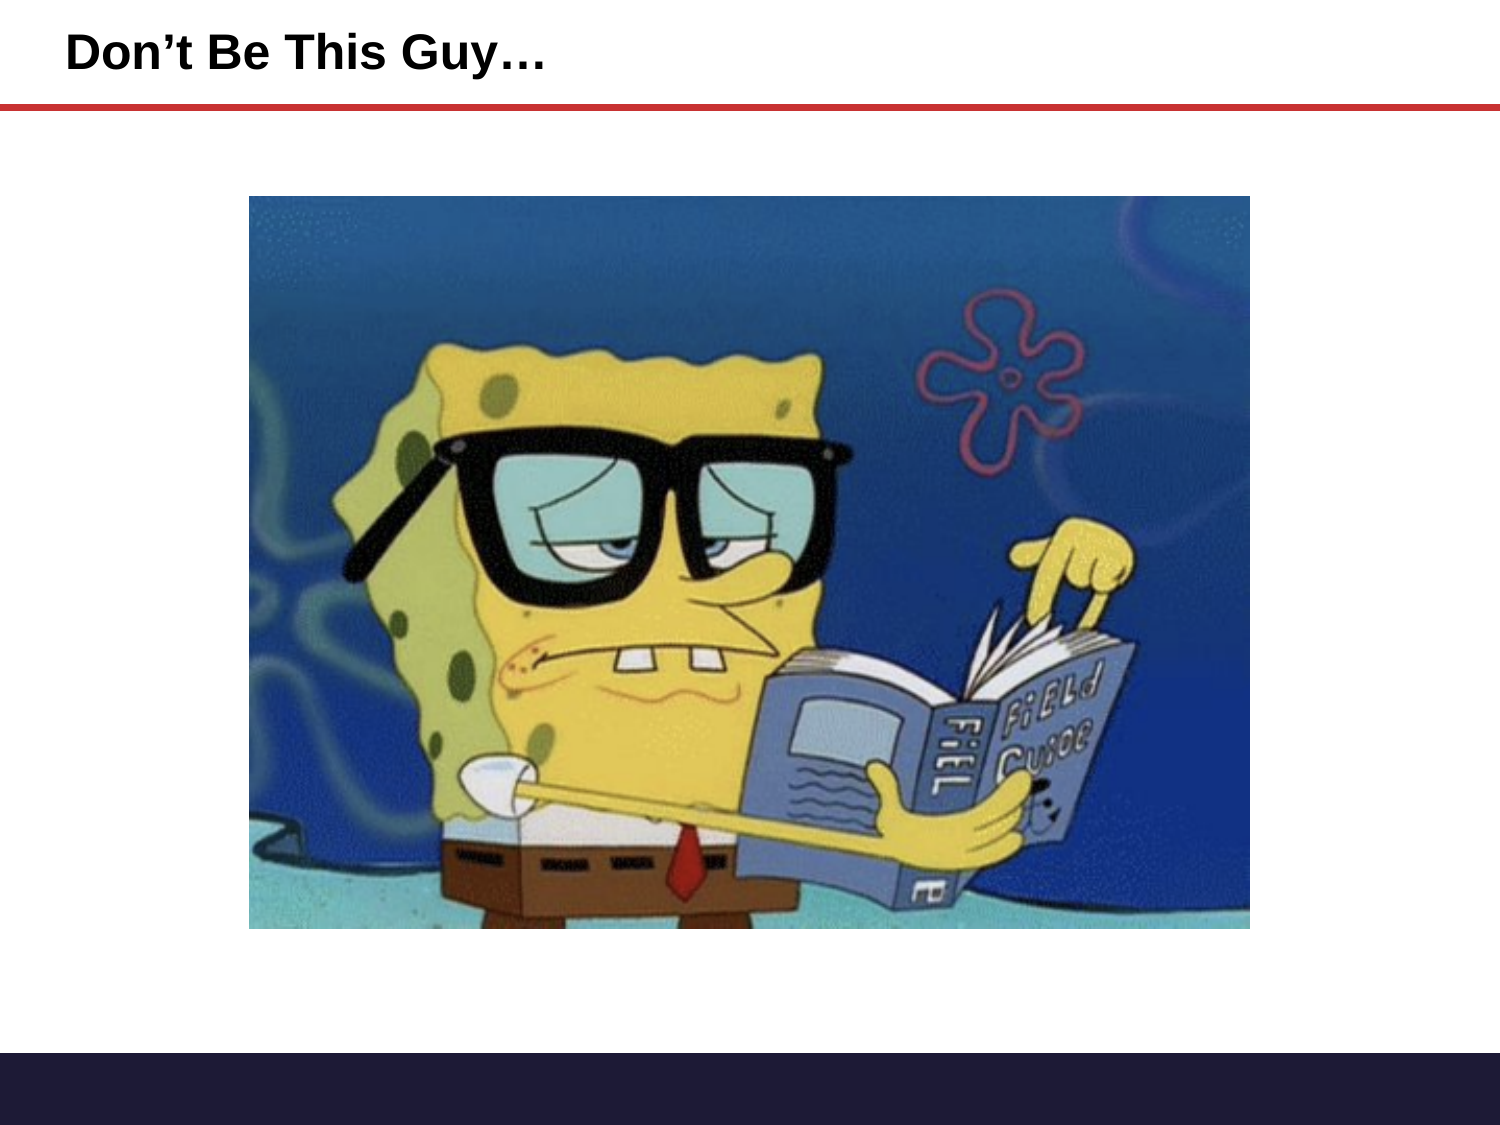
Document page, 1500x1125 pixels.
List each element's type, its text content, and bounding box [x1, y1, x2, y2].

title Don’t Be This Guy… [50, 0, 948, 108]
picture [249, 196, 1250, 929]
